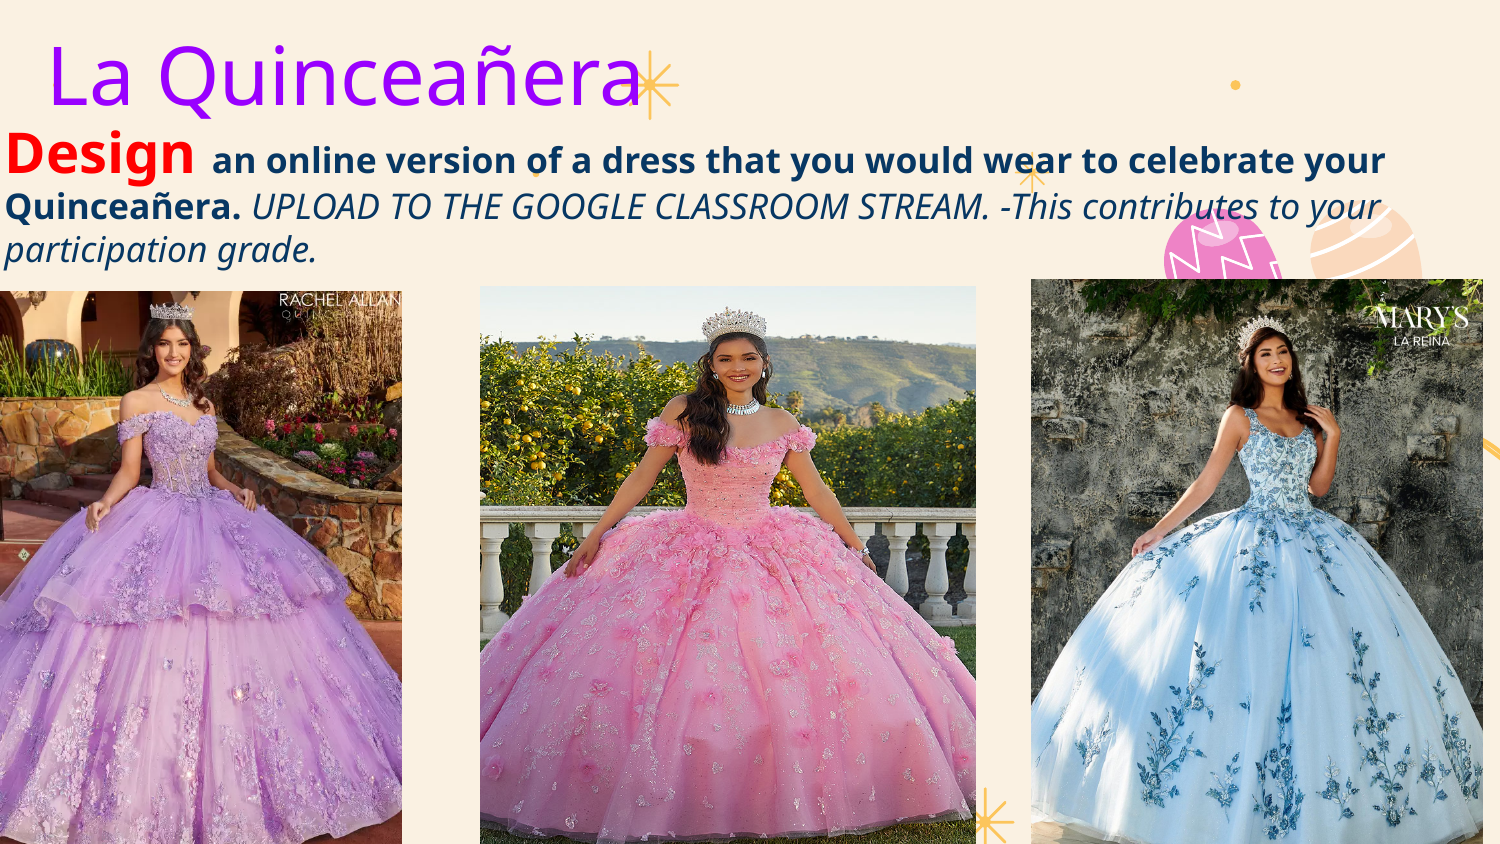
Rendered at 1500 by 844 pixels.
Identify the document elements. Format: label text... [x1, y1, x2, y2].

title La Quinceañera [31, 9, 1296, 101]
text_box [1237, 146, 1474, 278]
picture [0, 291, 402, 844]
text_box Design an online version of a dress that you would wear to celebrate your Quinceañera. UPLOAD TO THE GOOGLE CLASSROOM STREAM. -This contributes to your participation grade. [0, 101, 1500, 285]
picture [1031, 279, 1483, 844]
picture [480, 285, 976, 844]
